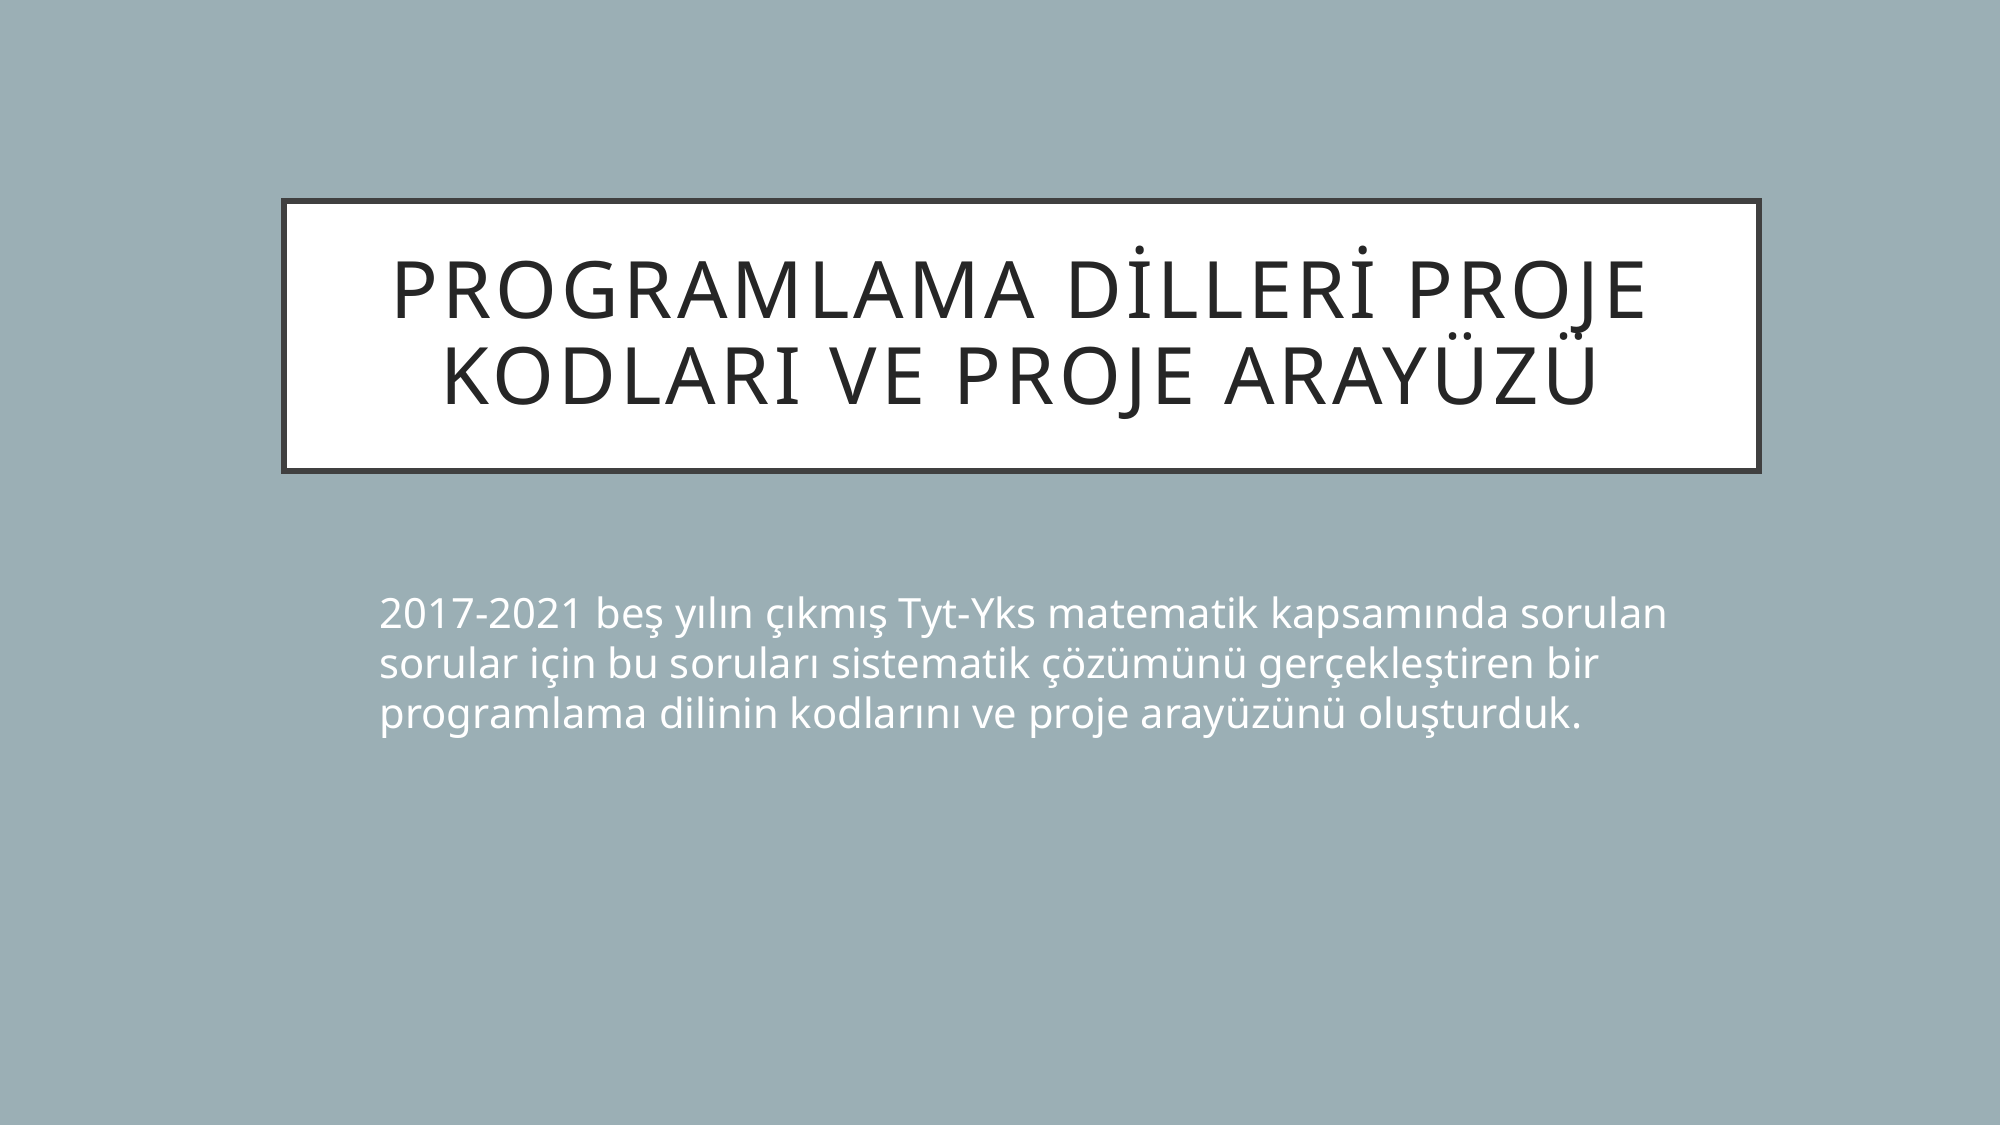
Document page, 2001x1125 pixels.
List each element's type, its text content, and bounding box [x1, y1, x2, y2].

title Programlama Dilleri Proje Kodları ve proje arayüzü [281, 198, 1762, 474]
subtitle 2017-2021 beş yılın çıkmış Tyt-Yks matematik kapsamında sorulan sorular için bu soruları sistematik çözümünü gerçekleştiren bir programlama dilinin kodlarını ve proje arayüzünü oluşturduk. [364, 578, 1743, 911]
